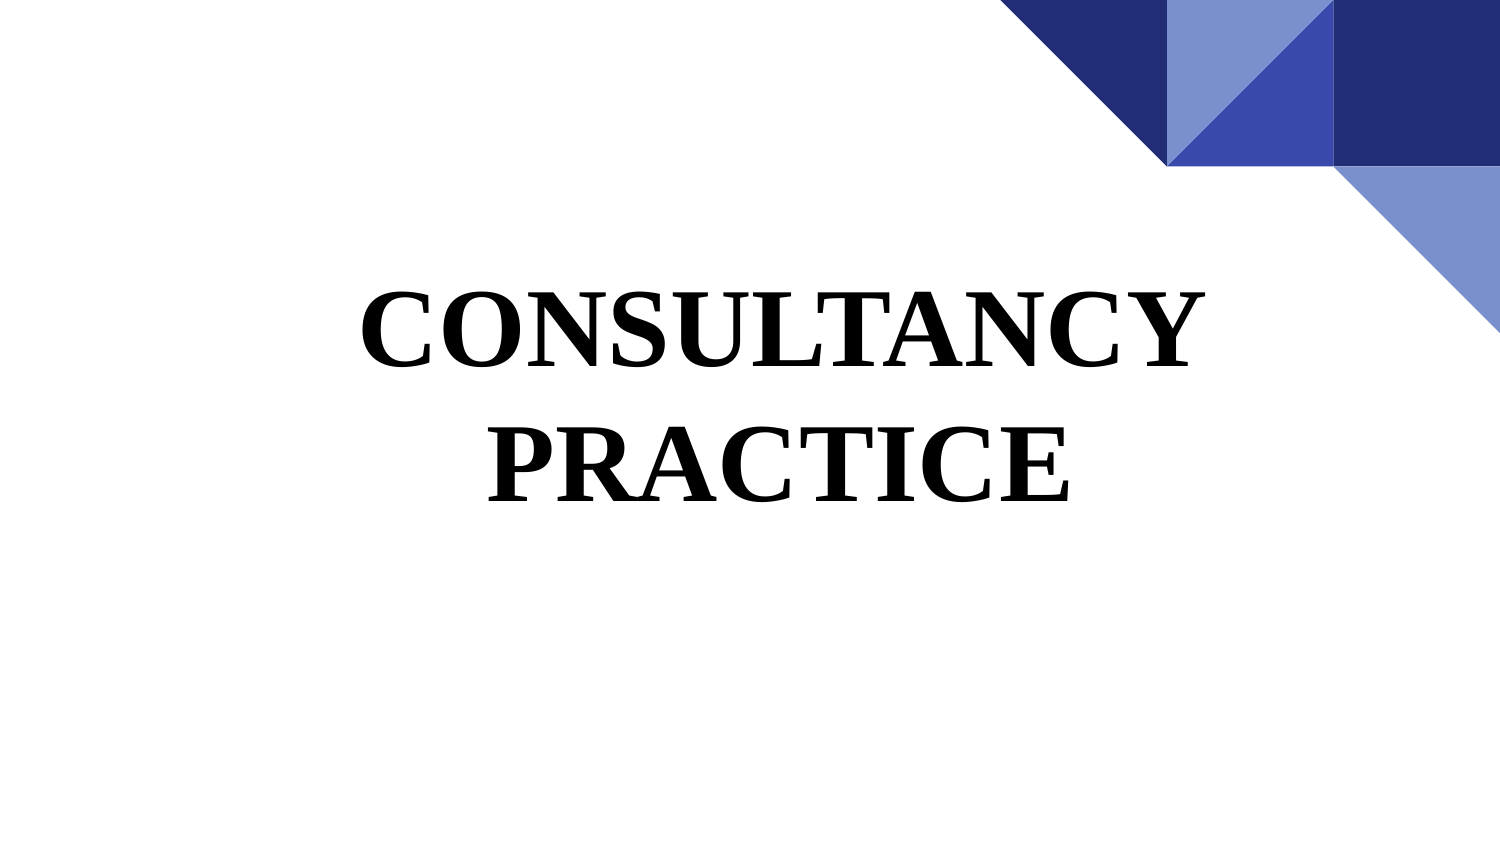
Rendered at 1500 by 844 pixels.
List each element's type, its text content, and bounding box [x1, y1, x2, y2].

title CONSULTANCY PRACTICE [277, 396, 1284, 539]
